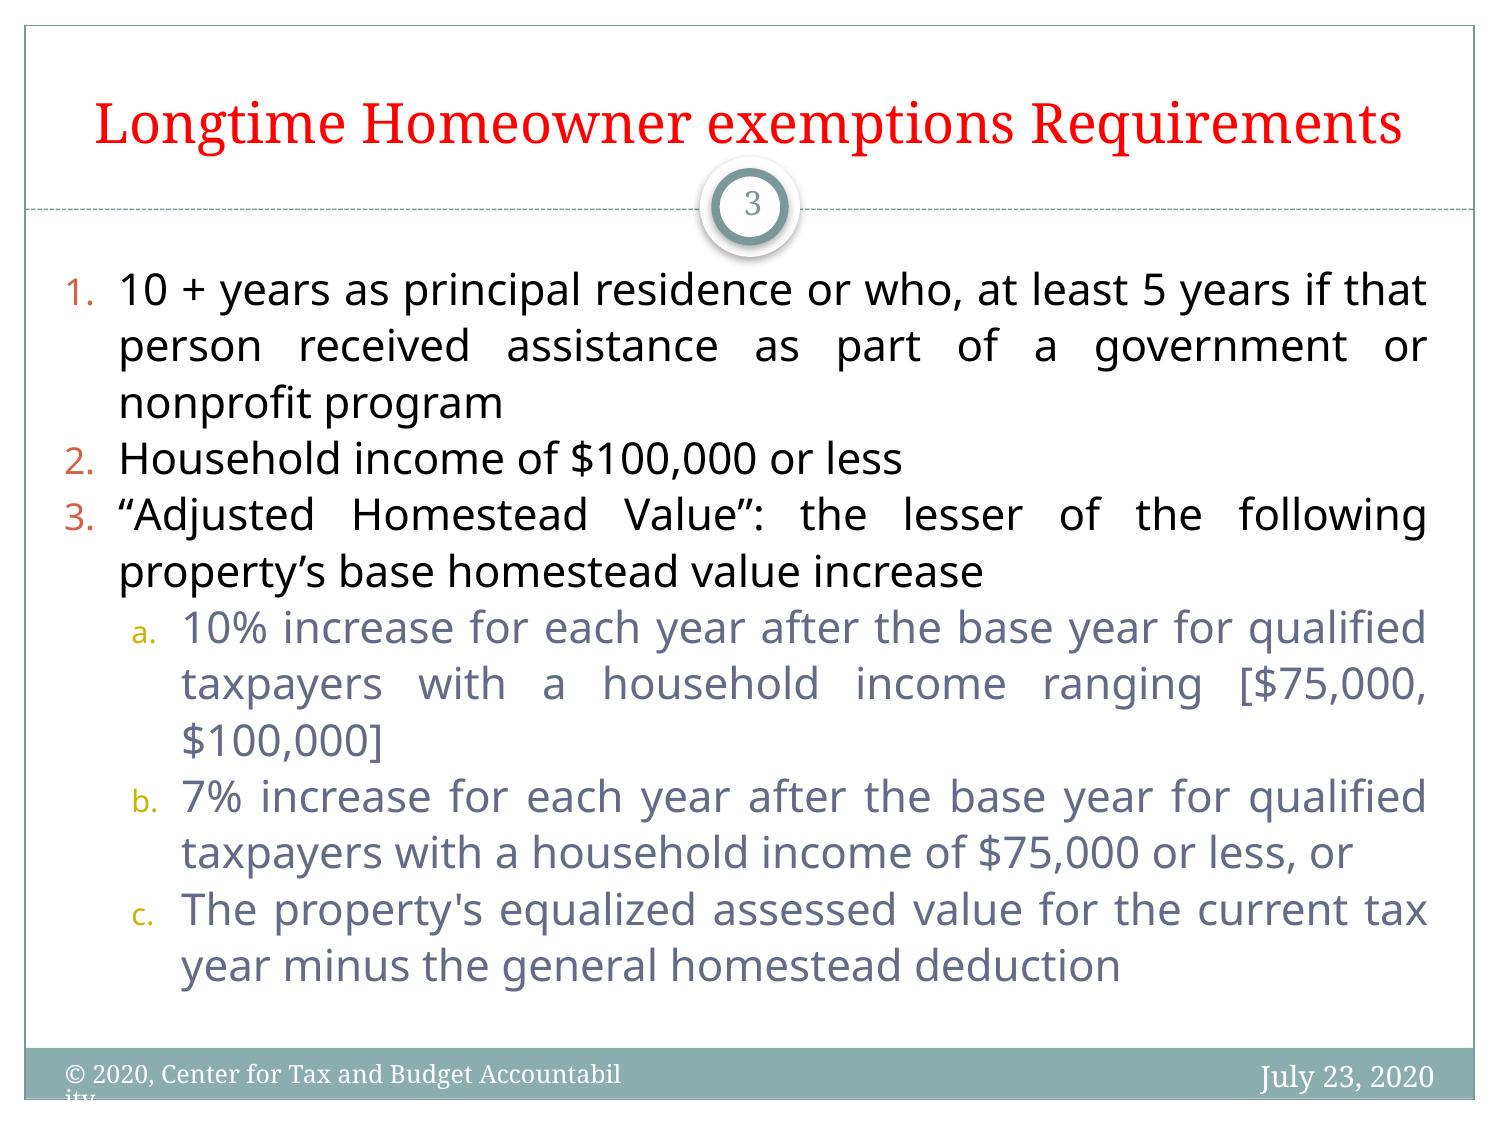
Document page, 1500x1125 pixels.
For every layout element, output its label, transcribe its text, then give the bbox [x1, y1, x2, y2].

title Longtime Homeowner exemptions Requirements [49, 37, 1450, 162]
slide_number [950, 1050, 1450, 1111]
list 10 + years as principal residence or who, at least 5 years if that person received assistance as part of a government or nonprofit program Household income of $100,000 or less “Adjusted Homestead Value”: the lesser of the following property’s base homestead value increase 10% increase for each year after the base year for qualified taxpayers with a household income ranging [$75,000, $100,000] 7% increase for each year after the base year for qualified taxpayers with a household income of $75,000 or less, or The property's equalized assessed value for the current tax year minus the general homestead deduction [49, 250, 1445, 1001]
slide_number 3 [715, 168, 791, 241]
footer © 2020, Center for Tax and Budget Accountability [50, 1051, 638, 1112]
